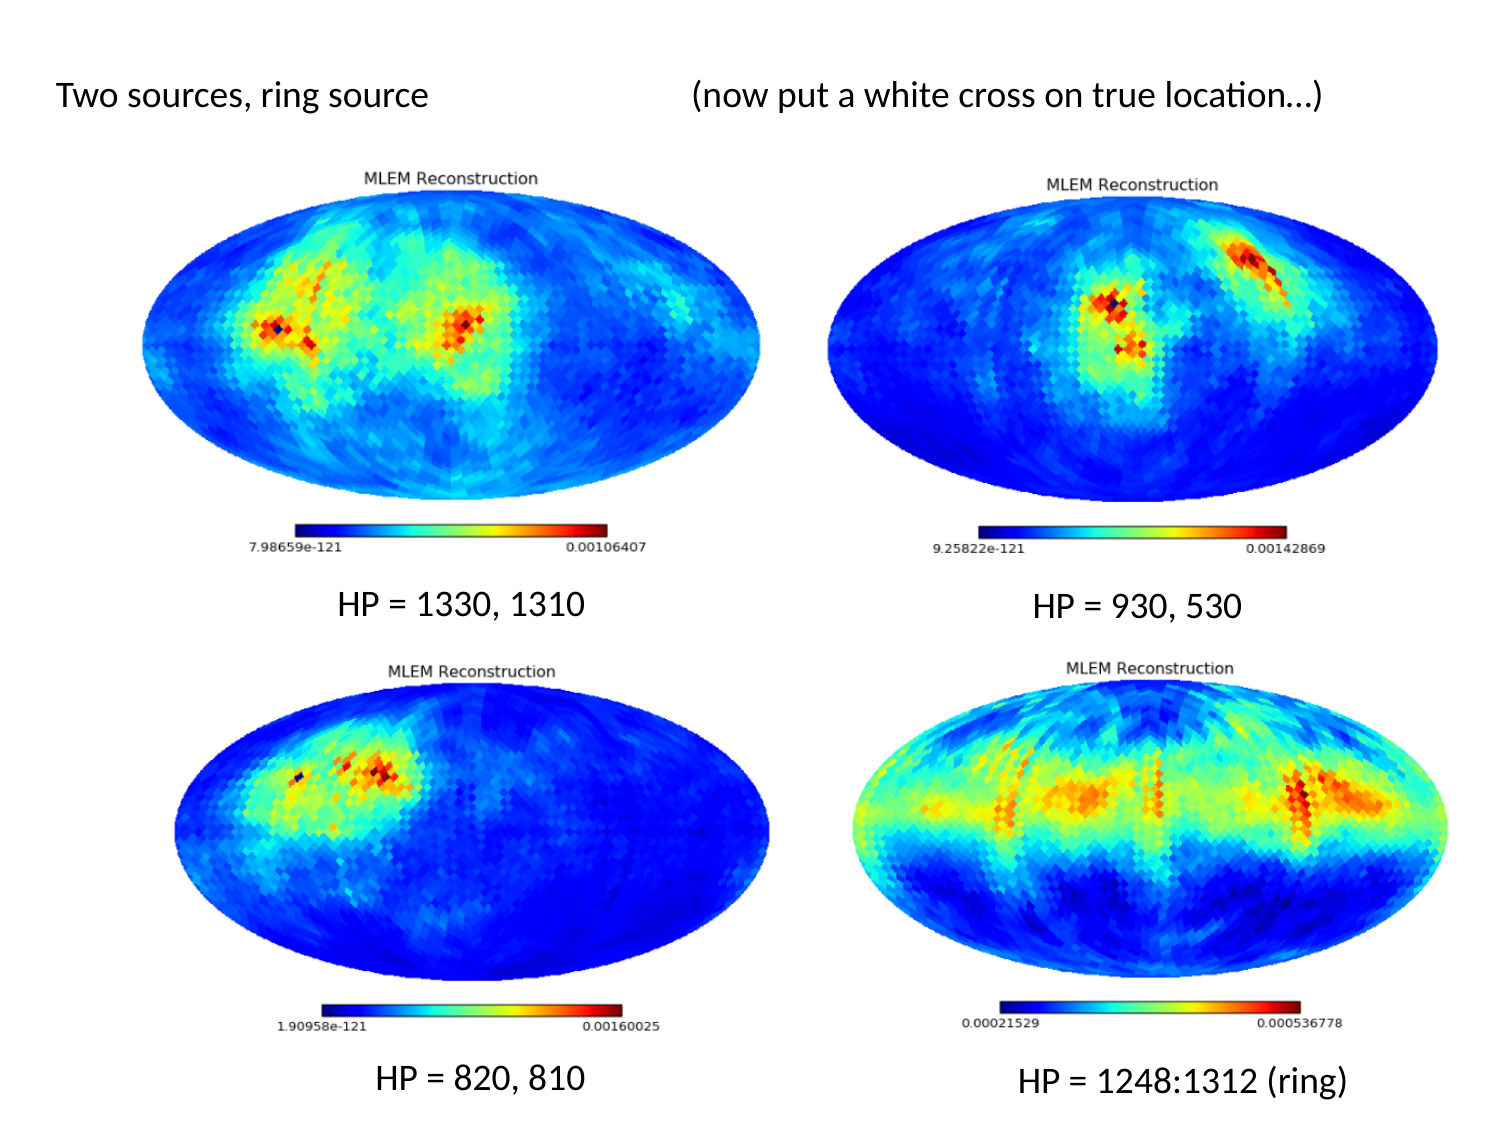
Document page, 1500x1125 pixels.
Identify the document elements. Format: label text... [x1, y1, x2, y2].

picture [106, 148, 1497, 575]
text_box (now put a white cross on true location…) [676, 62, 1340, 123]
picture [131, 638, 1466, 1050]
text_box Two sources, ring source [40, 62, 445, 123]
text_box HP = 1330, 1310 [322, 582, 601, 631]
text_box HP = 820, 810 [360, 1058, 601, 1106]
text_box HP = 930, 530 [1017, 582, 1258, 634]
text_box HP = 1248:1312 (ring) [1003, 1058, 1364, 1109]
